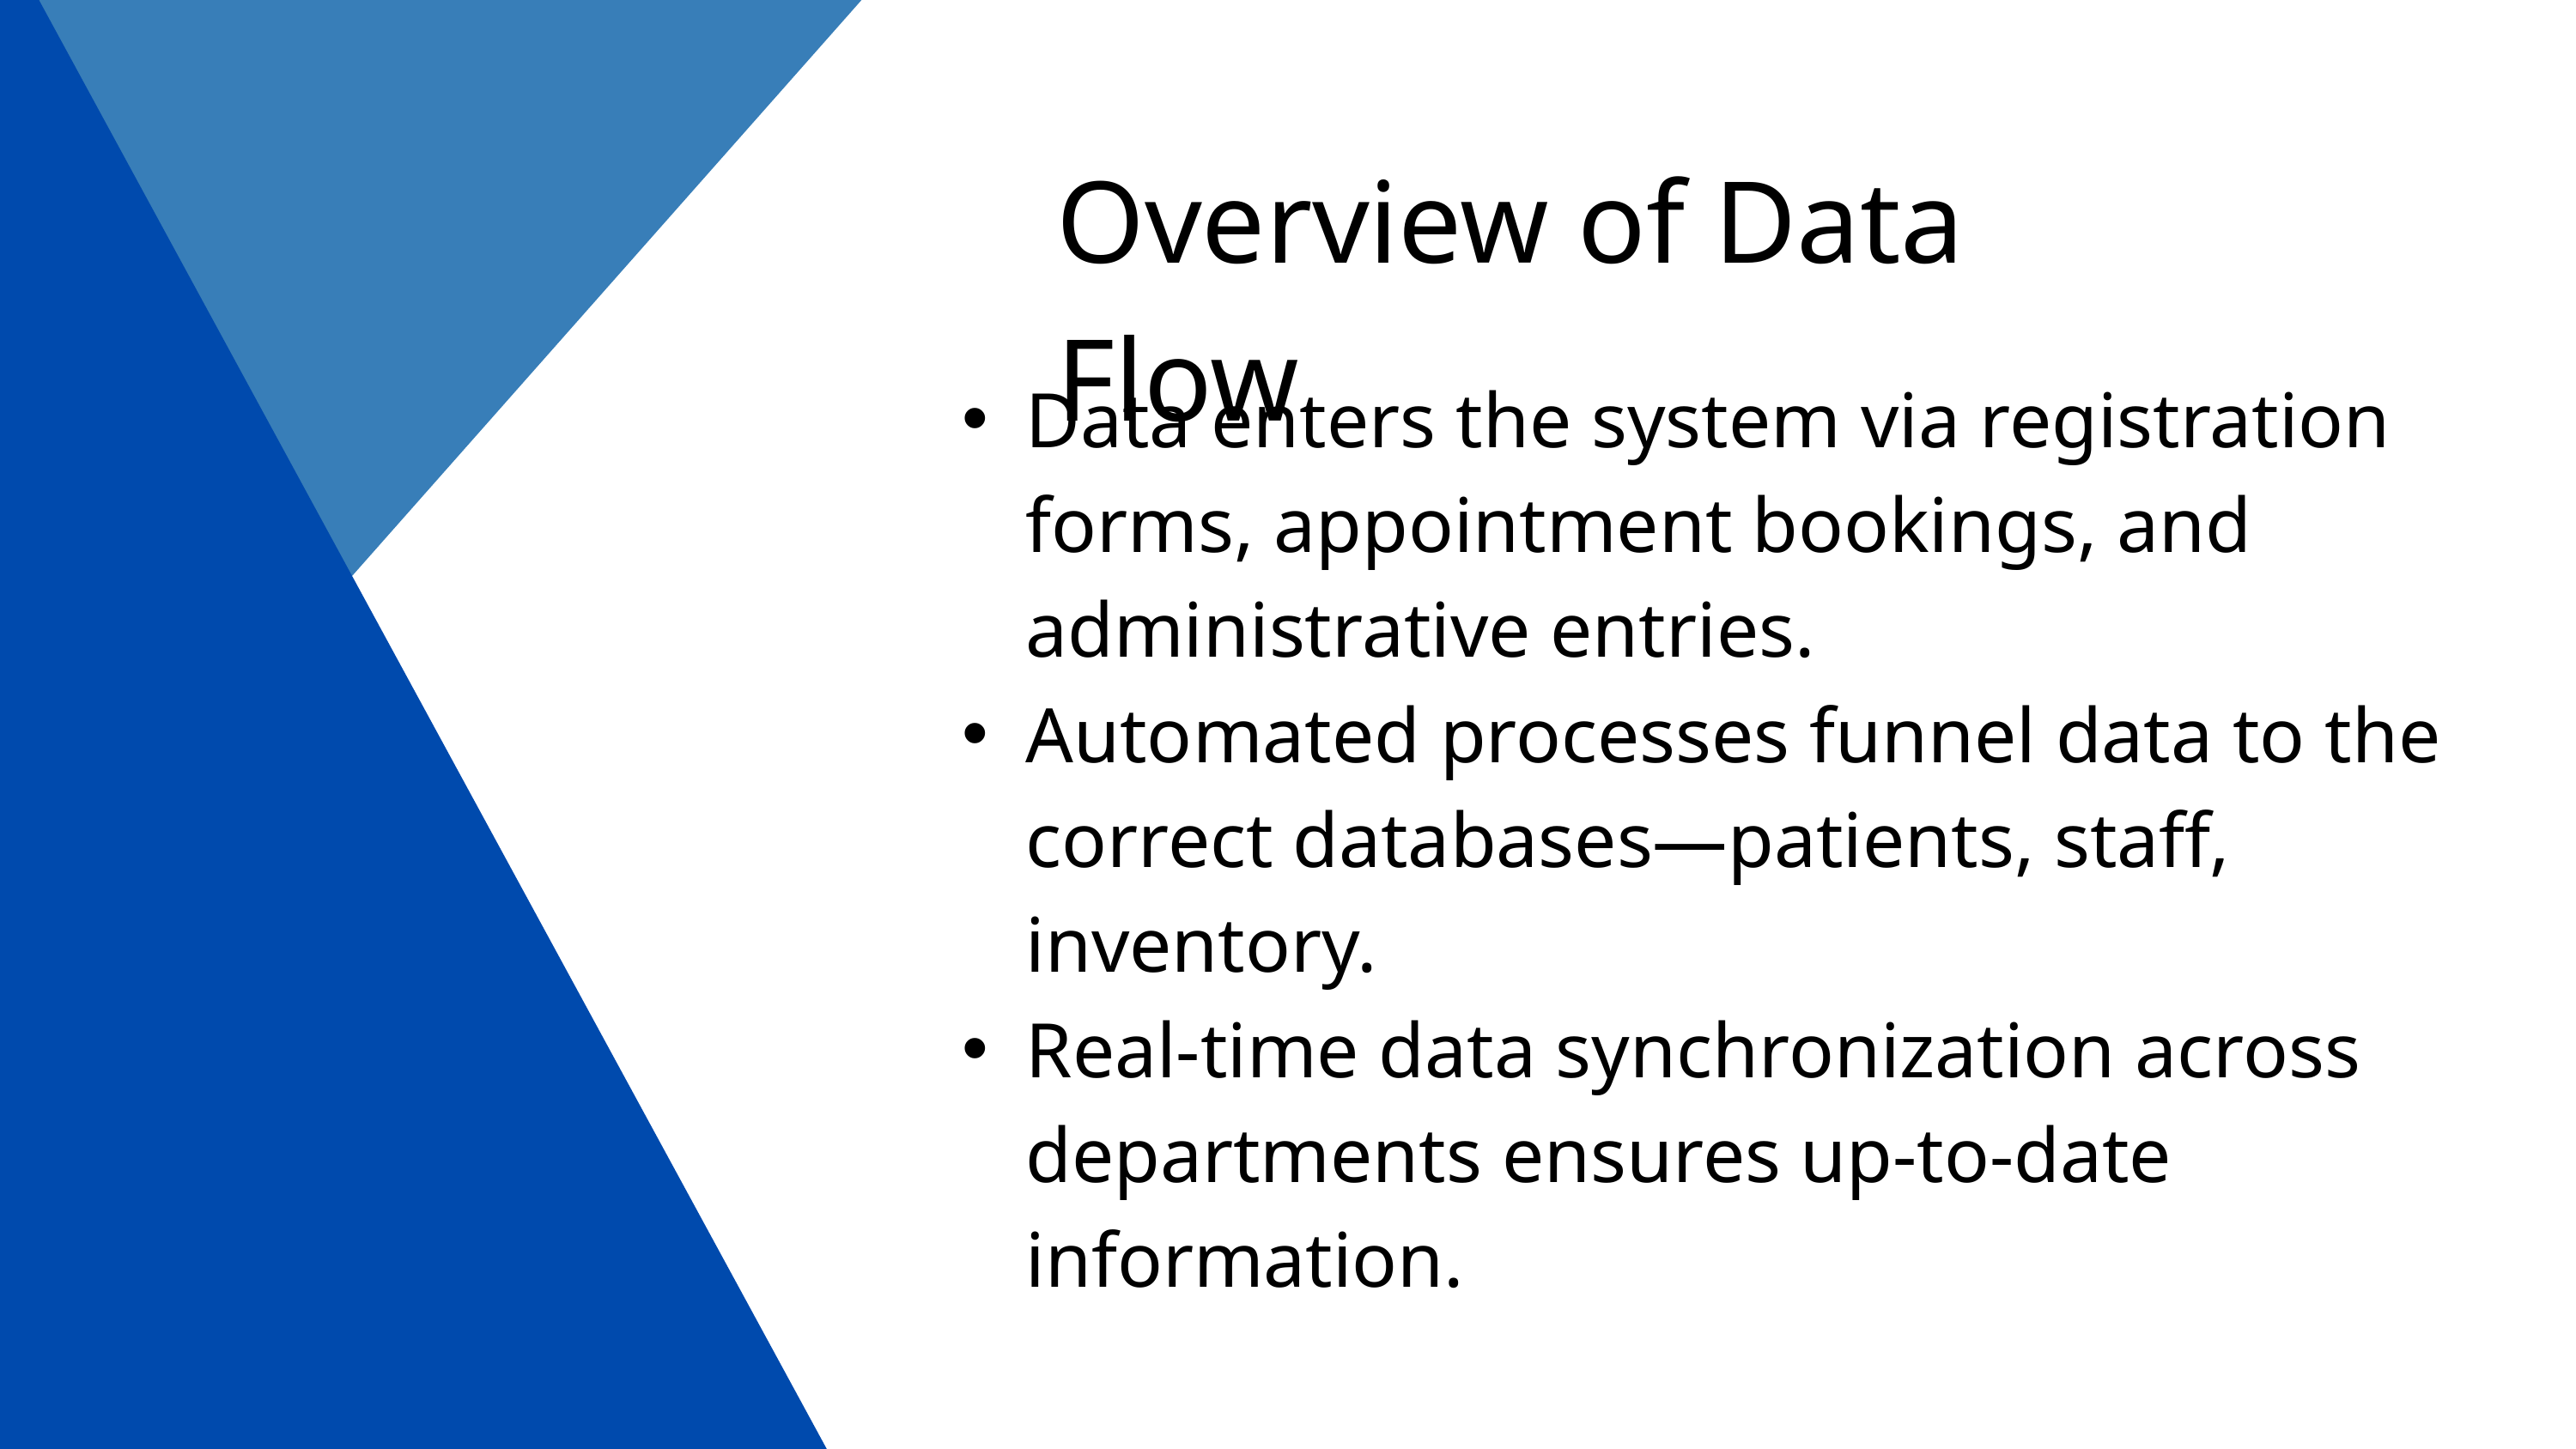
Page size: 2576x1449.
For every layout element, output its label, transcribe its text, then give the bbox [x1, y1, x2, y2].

text_box Data enters the system via registration forms, appointment bookings, and administrative entries. Automated processes funnel data to the correct databases—patients, staff, inventory. Real-time data synchronization across departments ensures up-to-date information. [898, 357, 2535, 1408]
text_box Overview of Data Flow [1233, 127, 2231, 357]
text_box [871, 0, 1231, 703]
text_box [0, 0, 868, 1449]
